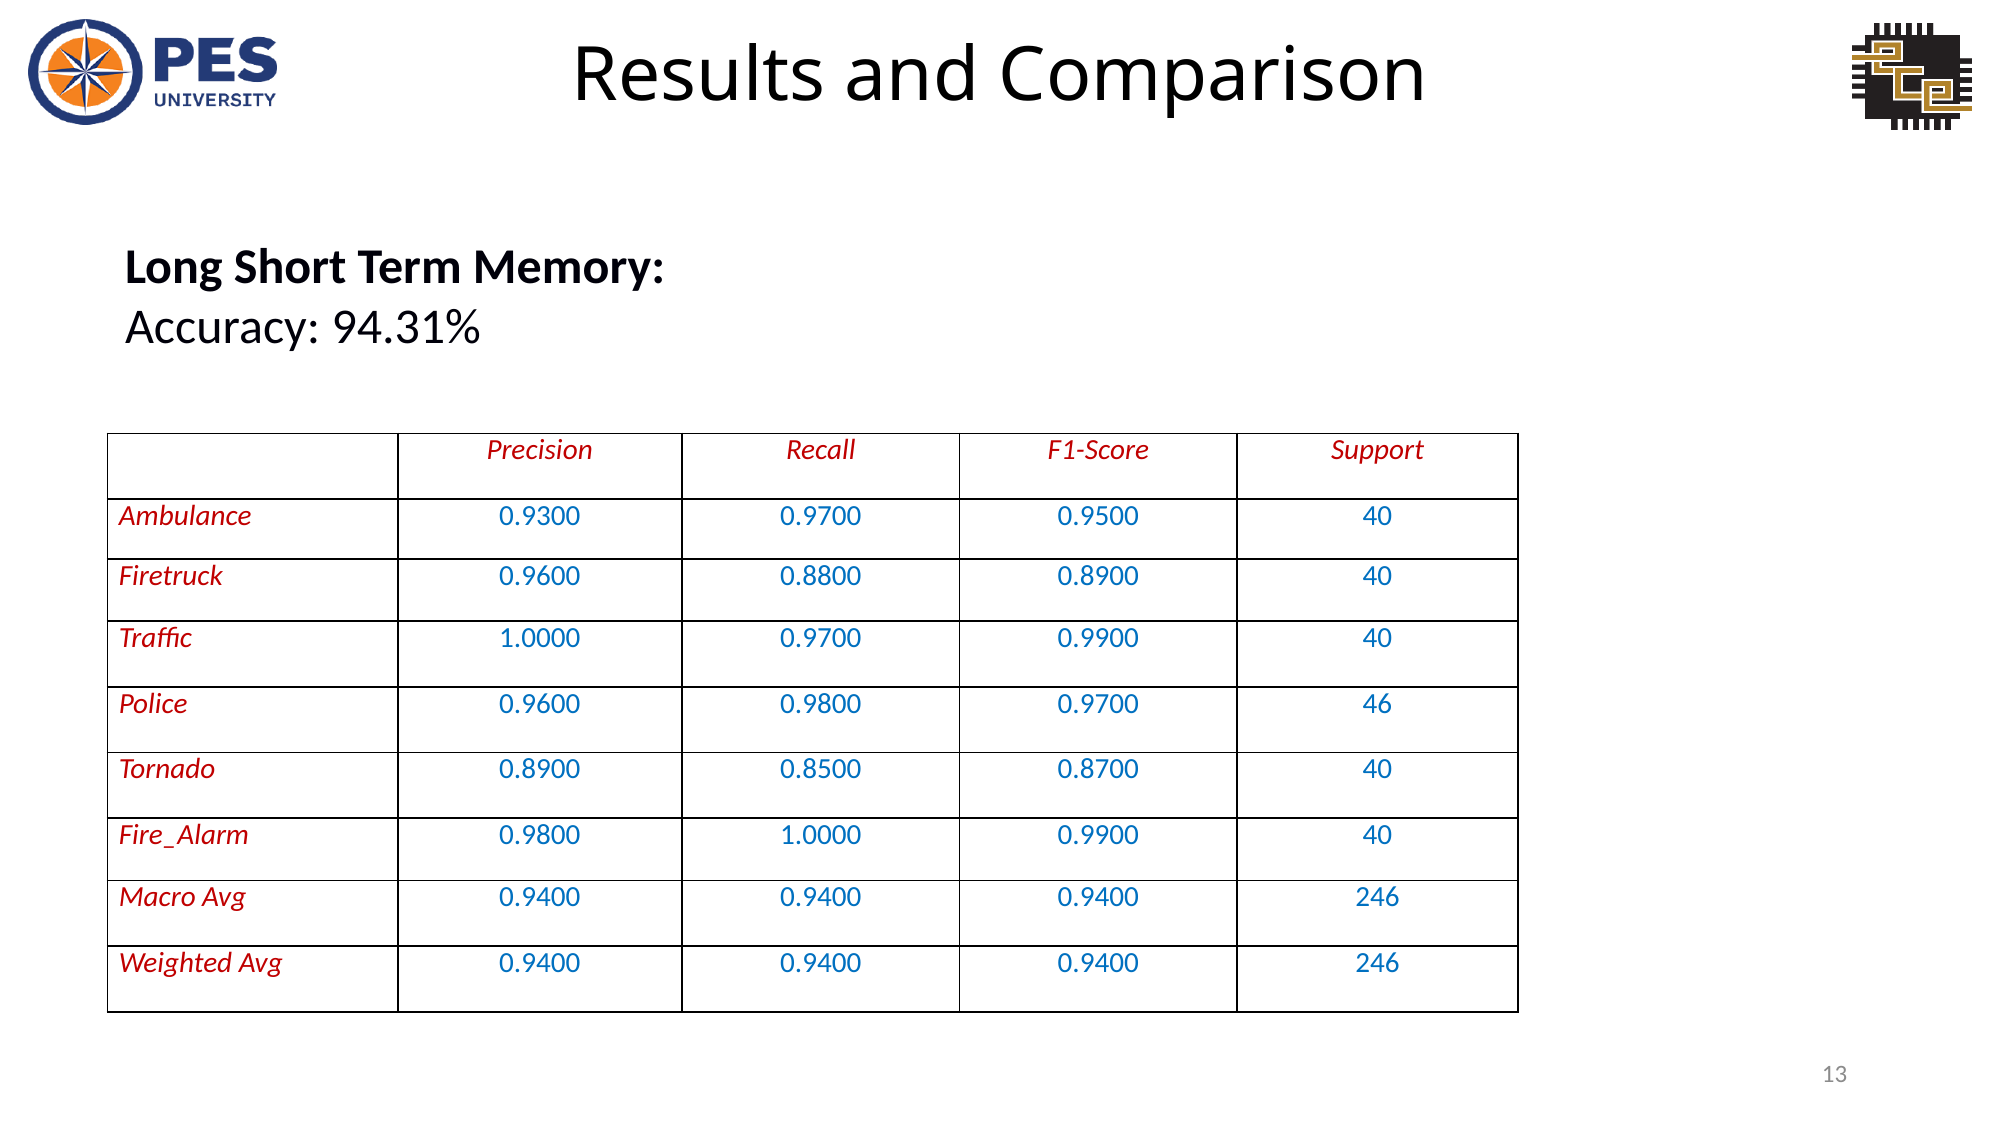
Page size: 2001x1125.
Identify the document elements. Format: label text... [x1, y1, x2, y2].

table_cell Firetruck [108, 560, 397, 620]
table_header Support [1238, 434, 1517, 498]
table_cell 1.0000 [399, 622, 681, 686]
text_box Results and Comparison [362, 0, 1638, 142]
table_cell 0.9800 [399, 819, 681, 880]
table_cell 0.9900 [960, 622, 1236, 686]
table_cell 0.9800 [683, 688, 959, 752]
table_cell Ambulance [108, 500, 397, 558]
table_cell 40 [1238, 819, 1517, 880]
table_header [108, 434, 397, 498]
table_cell 0.9400 [683, 881, 959, 945]
table_cell 0.8500 [683, 753, 959, 817]
table_cell 0.8900 [399, 753, 681, 817]
table_cell Traffic [108, 622, 397, 686]
picture [28, 19, 277, 130]
table_cell 1.0000 [683, 819, 959, 880]
table_cell 46 [1238, 688, 1517, 752]
table_cell 0.9900 [960, 819, 1236, 880]
table_cell 0.9400 [399, 881, 681, 945]
table_cell 0.9400 [683, 947, 959, 1011]
table_cell 40 [1238, 500, 1517, 558]
table_cell Tornado [108, 753, 397, 817]
table_cell 0.8700 [960, 753, 1236, 817]
table_cell 40 [1238, 560, 1517, 620]
table_header F1-Score [960, 434, 1236, 498]
table_cell 0.9400 [399, 947, 681, 1011]
table_cell Fire_Alarm [108, 819, 397, 880]
table_cell Police [108, 688, 397, 752]
table_cell 0.9300 [399, 500, 681, 558]
table_cell 0.9600 [399, 560, 681, 620]
table_cell 0.9600 [399, 688, 681, 752]
table_cell 40 [1238, 753, 1517, 817]
table_cell 0.9700 [683, 500, 959, 558]
table_cell 0.8900 [960, 560, 1236, 620]
table_header Recall [683, 434, 959, 498]
table_cell 0.9700 [960, 688, 1236, 752]
table_cell Macro Avg [108, 881, 397, 945]
table_header Precision [399, 434, 681, 498]
table_cell 0.9700 [683, 622, 959, 686]
text_box Long Short Term Memory: Accuracy: 94.31% [110, 225, 681, 406]
table_cell 0.9500 [960, 500, 1236, 558]
table_cell 0.8800 [683, 560, 959, 620]
table_cell 40 [1238, 622, 1517, 686]
table_cell 246 [1238, 881, 1517, 945]
table_cell 0.9400 [960, 881, 1236, 945]
table_cell 246 [1238, 947, 1517, 1011]
table_cell 0.9400 [960, 947, 1236, 1011]
picture [1852, 23, 1972, 130]
slide_number 13 [1412, 1042, 1863, 1103]
table_cell Weighted Avg [108, 947, 397, 1011]
